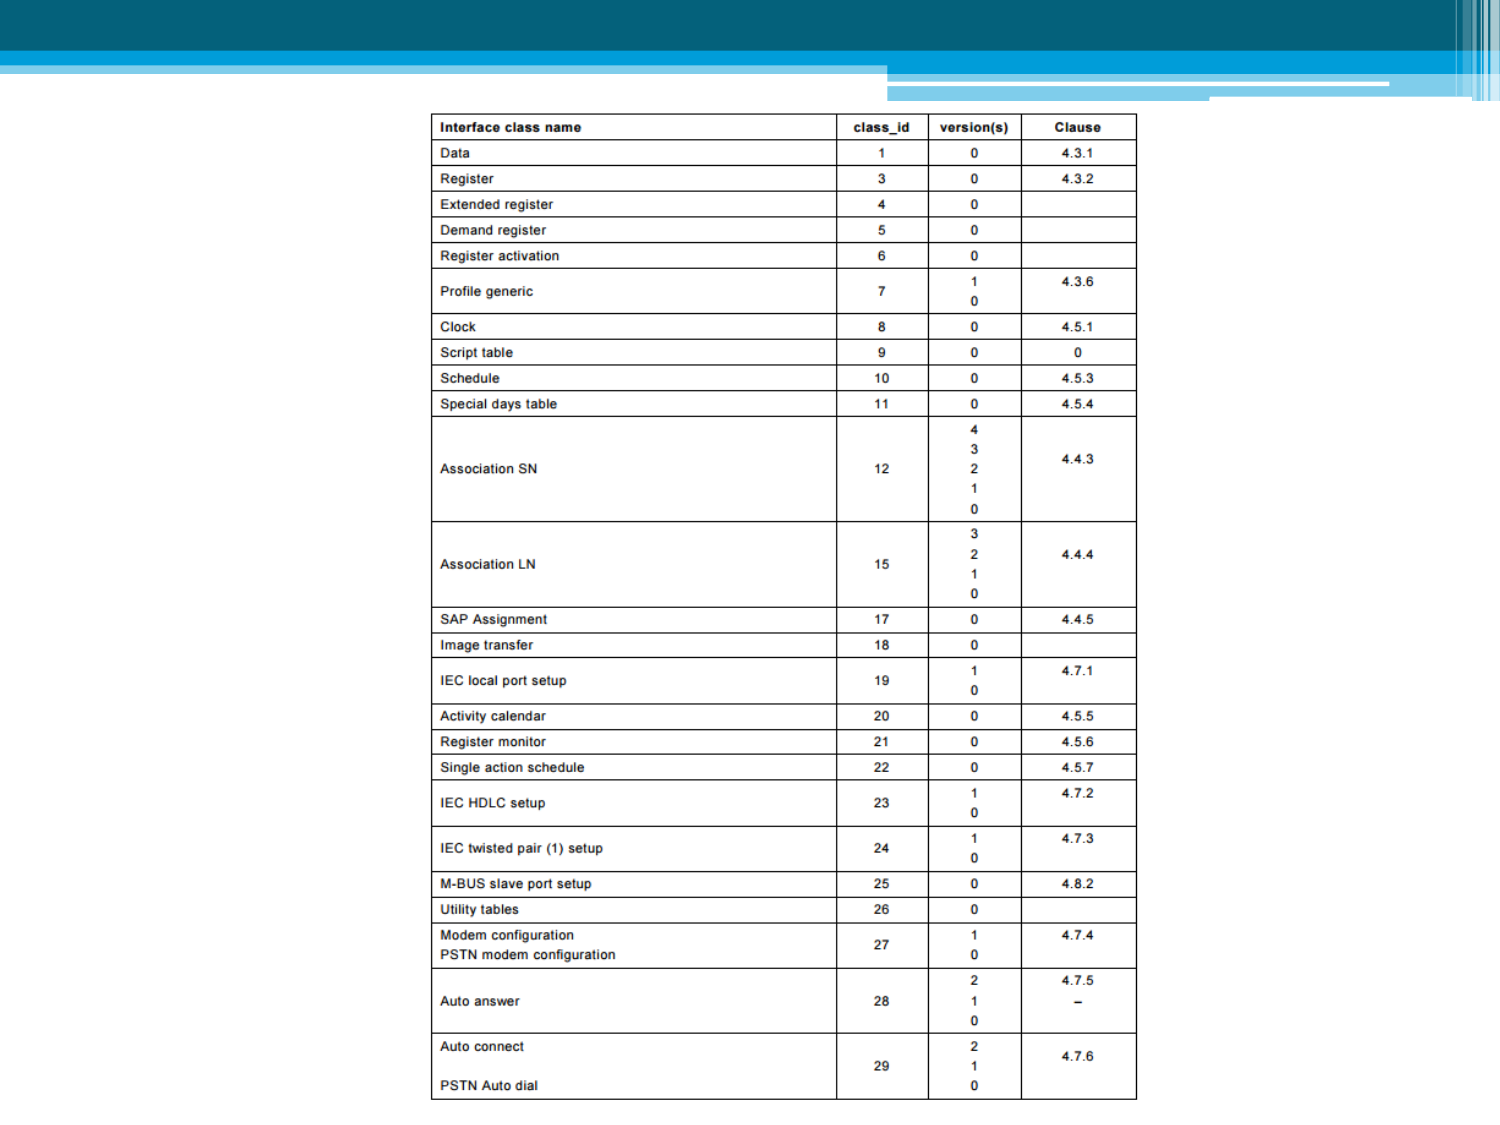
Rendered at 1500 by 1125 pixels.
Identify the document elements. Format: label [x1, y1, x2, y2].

picture [424, 105, 1147, 1111]
